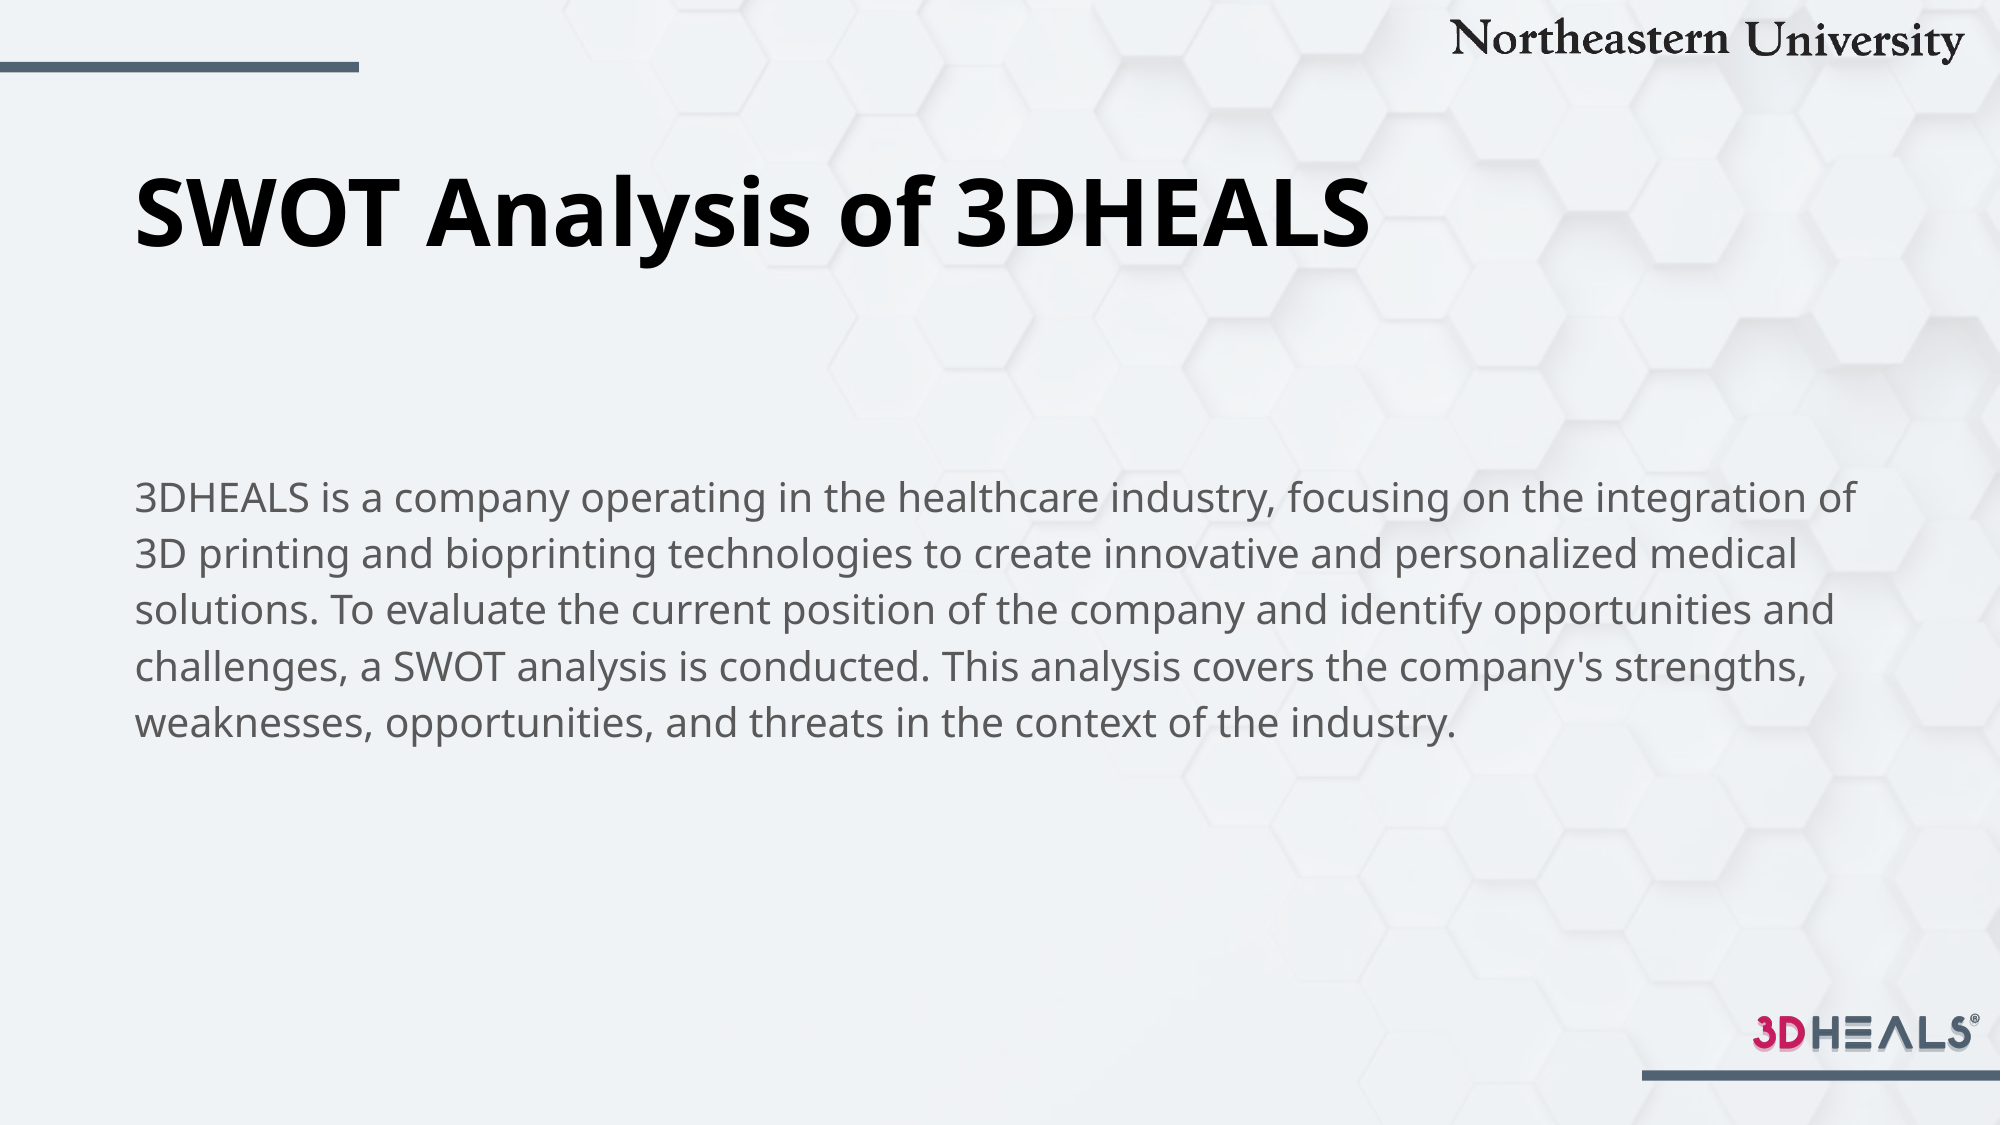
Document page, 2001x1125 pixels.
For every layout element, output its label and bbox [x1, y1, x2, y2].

text_box [1430, 9, 2000, 91]
text_box [1745, 910, 1991, 1079]
picture [0, 0, 2000, 1125]
